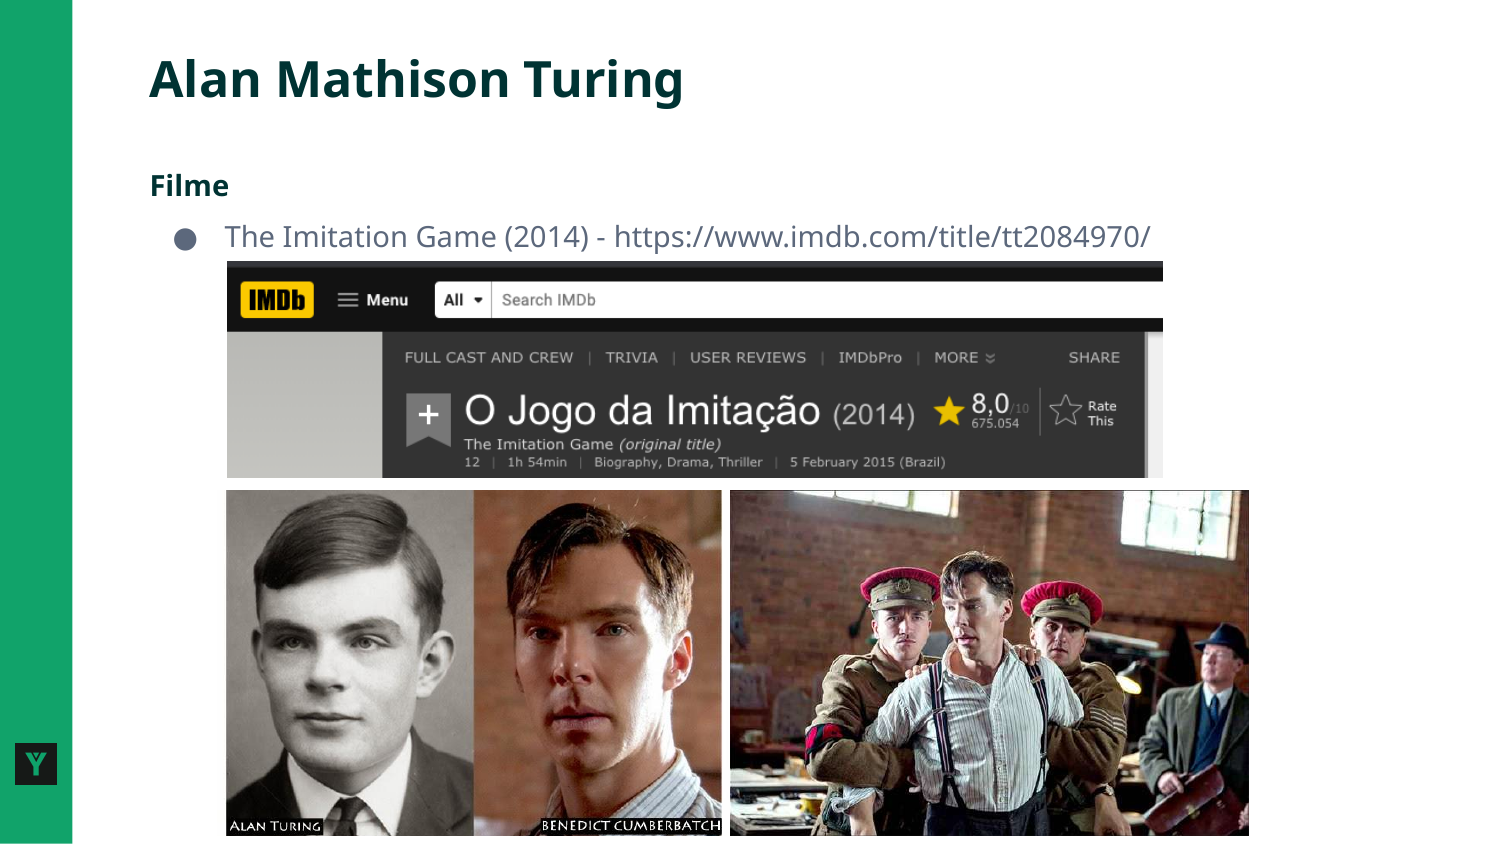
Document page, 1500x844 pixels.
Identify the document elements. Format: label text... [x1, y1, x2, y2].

picture [227, 260, 1163, 479]
list Filme The Imitation Game (2014) - https://www.imdb.com/title/tt2084970/ [134, 147, 1366, 785]
title Alan Mathison Turing [134, 32, 1070, 123]
picture [15, 743, 57, 785]
picture [216, 489, 1249, 836]
